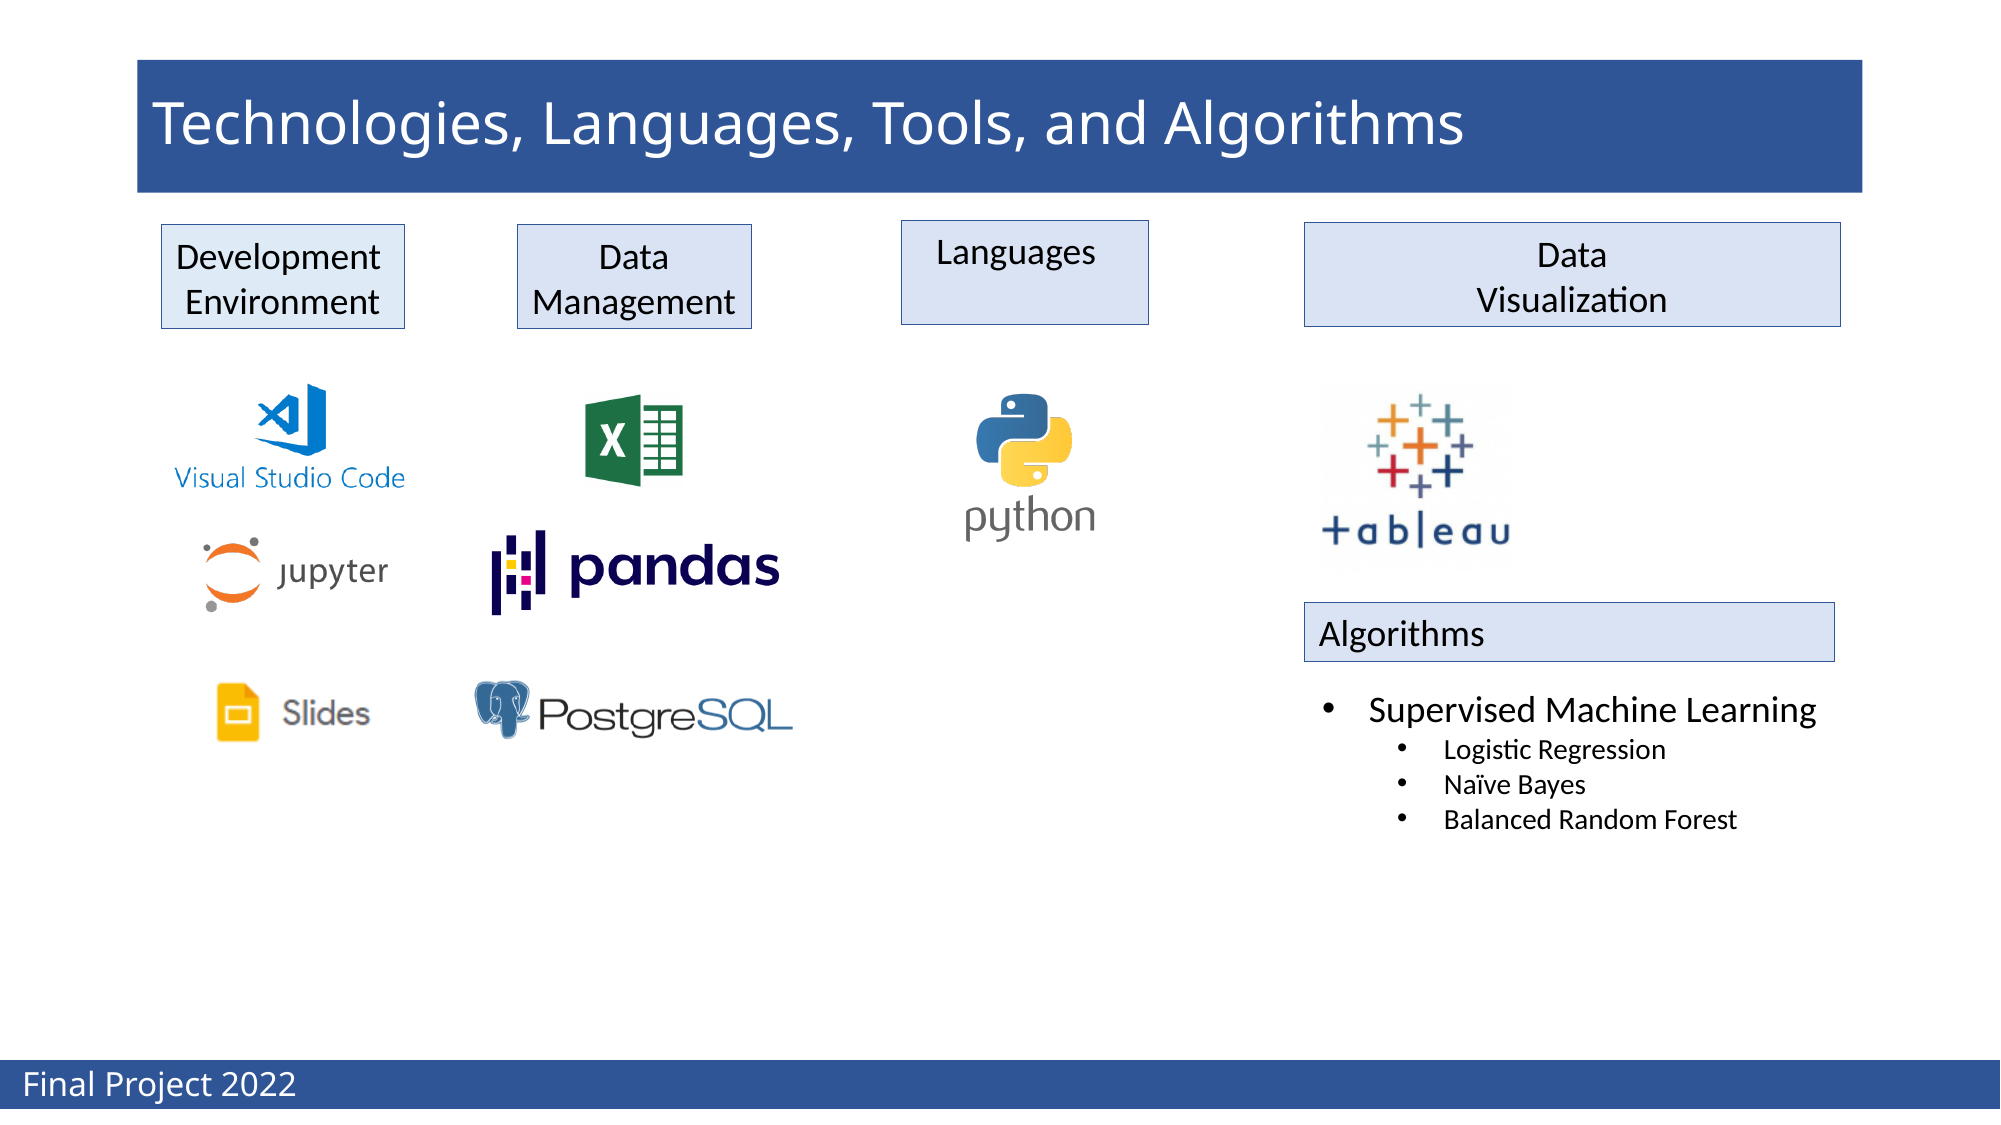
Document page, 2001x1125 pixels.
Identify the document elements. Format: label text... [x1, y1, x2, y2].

text_box [313, 1060, 2000, 1109]
text_box Supervised Machine Learning Logistic Regression Naïve Bayes Balanced Random Forest [1307, 677, 1833, 843]
text_box [0, 1060, 7, 1109]
text_box Algorithms [1304, 602, 1835, 662]
picture [207, 668, 385, 754]
picture [584, 393, 684, 488]
text_box Development Environment [161, 224, 405, 329]
picture [1322, 383, 1511, 573]
picture [173, 376, 407, 505]
picture [458, 671, 810, 751]
picture [185, 519, 406, 630]
text_box Languages [901, 220, 1149, 325]
picture [478, 519, 790, 620]
picture [955, 393, 1106, 543]
text_box Data Visualization [1304, 222, 1841, 327]
title Technologies, Languages, Tools, and Algorithms [137, 59, 1863, 193]
text_box Data Management [517, 224, 752, 329]
text_box Final Project 2022 [7, 1055, 313, 1111]
